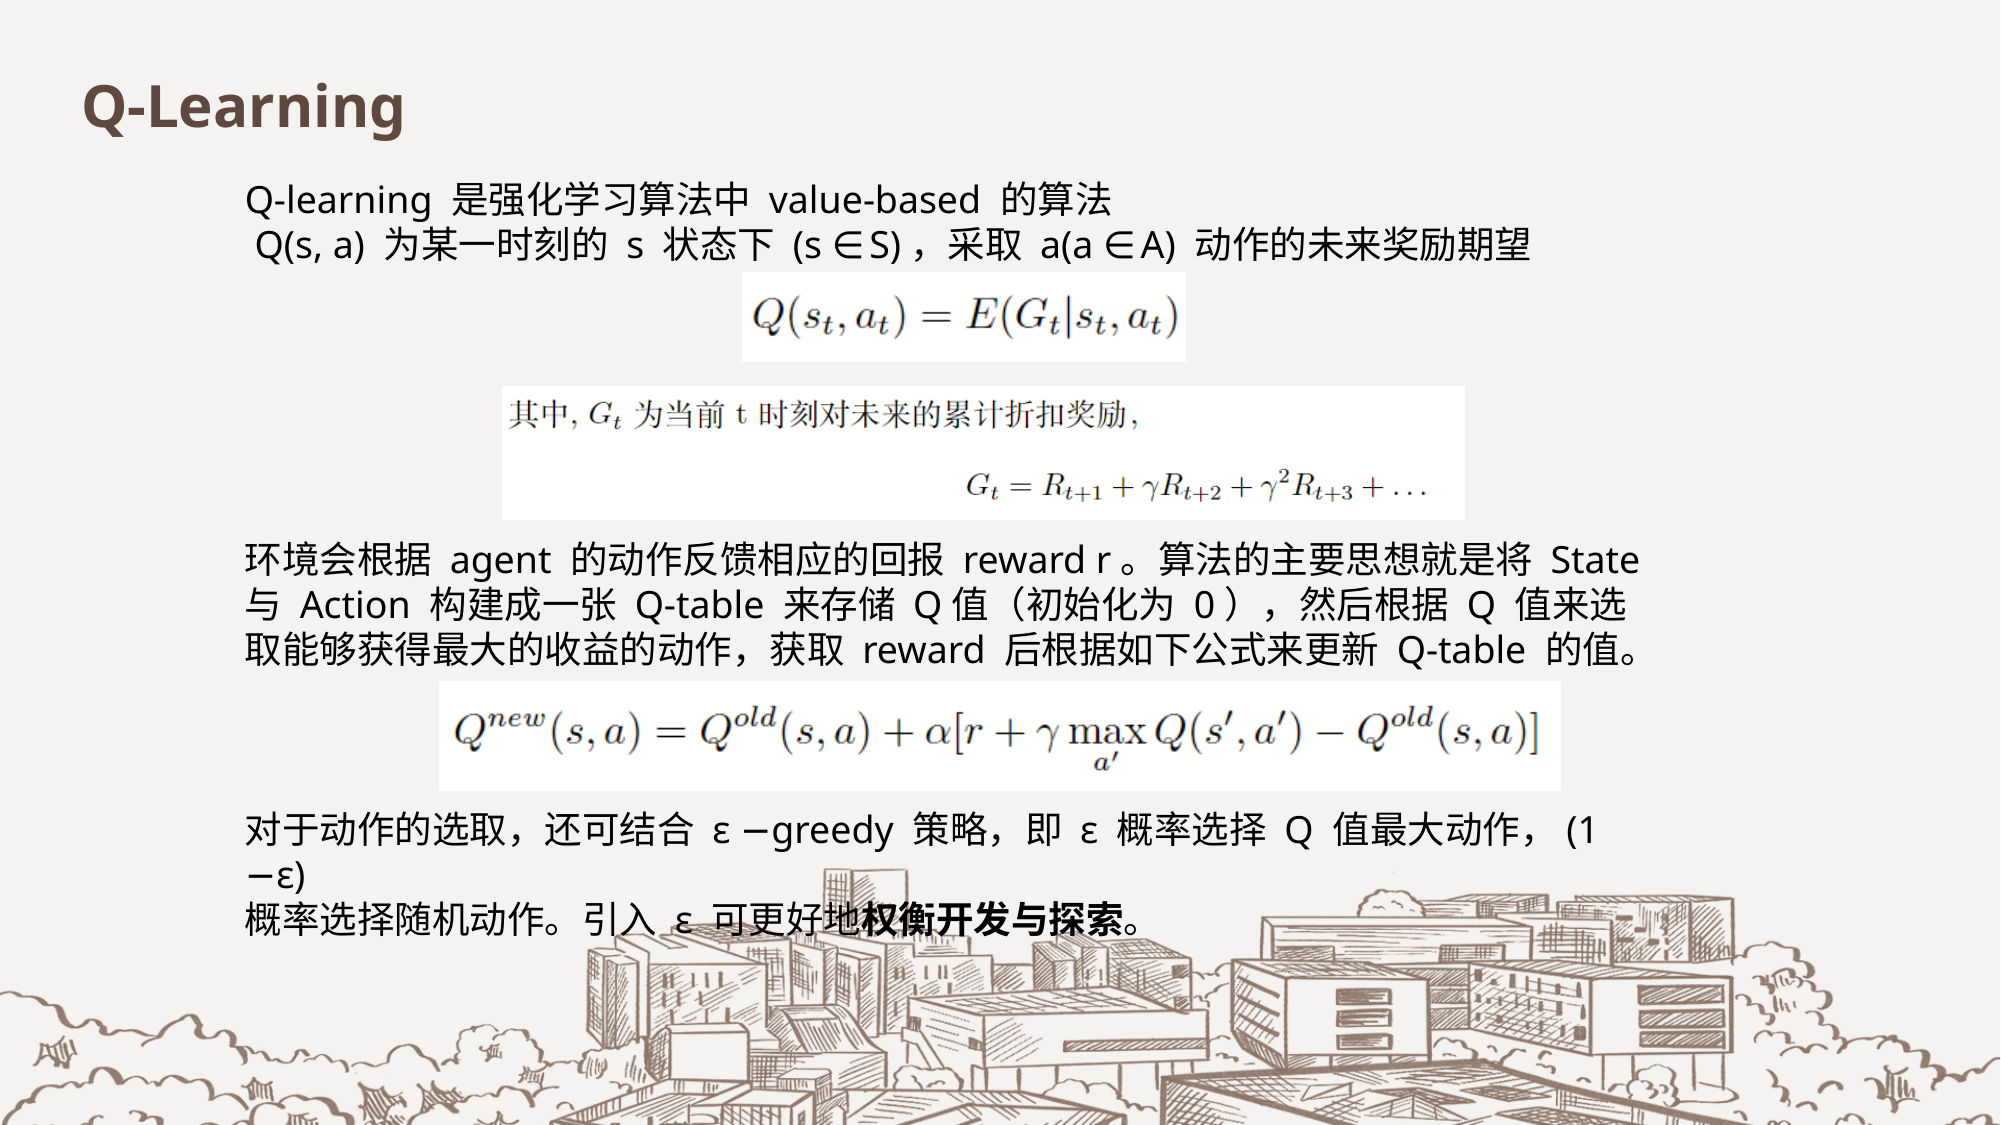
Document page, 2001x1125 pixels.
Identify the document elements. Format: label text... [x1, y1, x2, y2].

text_box Q-Learning [66, 61, 421, 147]
text_box Q-learning 是强化学习算法中 value-based 的算法 Q(s, a) 为某一时刻的 s 状态下 (s ∈S)，采取 a(a ∈A) 动作的未来奖励期望 环境会根据 agent 的动作反馈相应的回报 reward r。算法的主要思想就是将 State 与 Action 构建成一张 Q-table 来存储 Q值（初始化为 0），然后根据 Q 值来选取能够获得最大的收益的动作，获取 reward 后根据如下公式来更新 Q-table 的值。 对于动作的选取，还可结合 ε −greedy 策略，即 ε 概率选择 Q 值最大动作，(1 −ε) 概率选择随机动作。引入 ε 可更好地权衡开发与探索。 [230, 168, 1661, 1034]
picture [0, 0, 2001, 1125]
